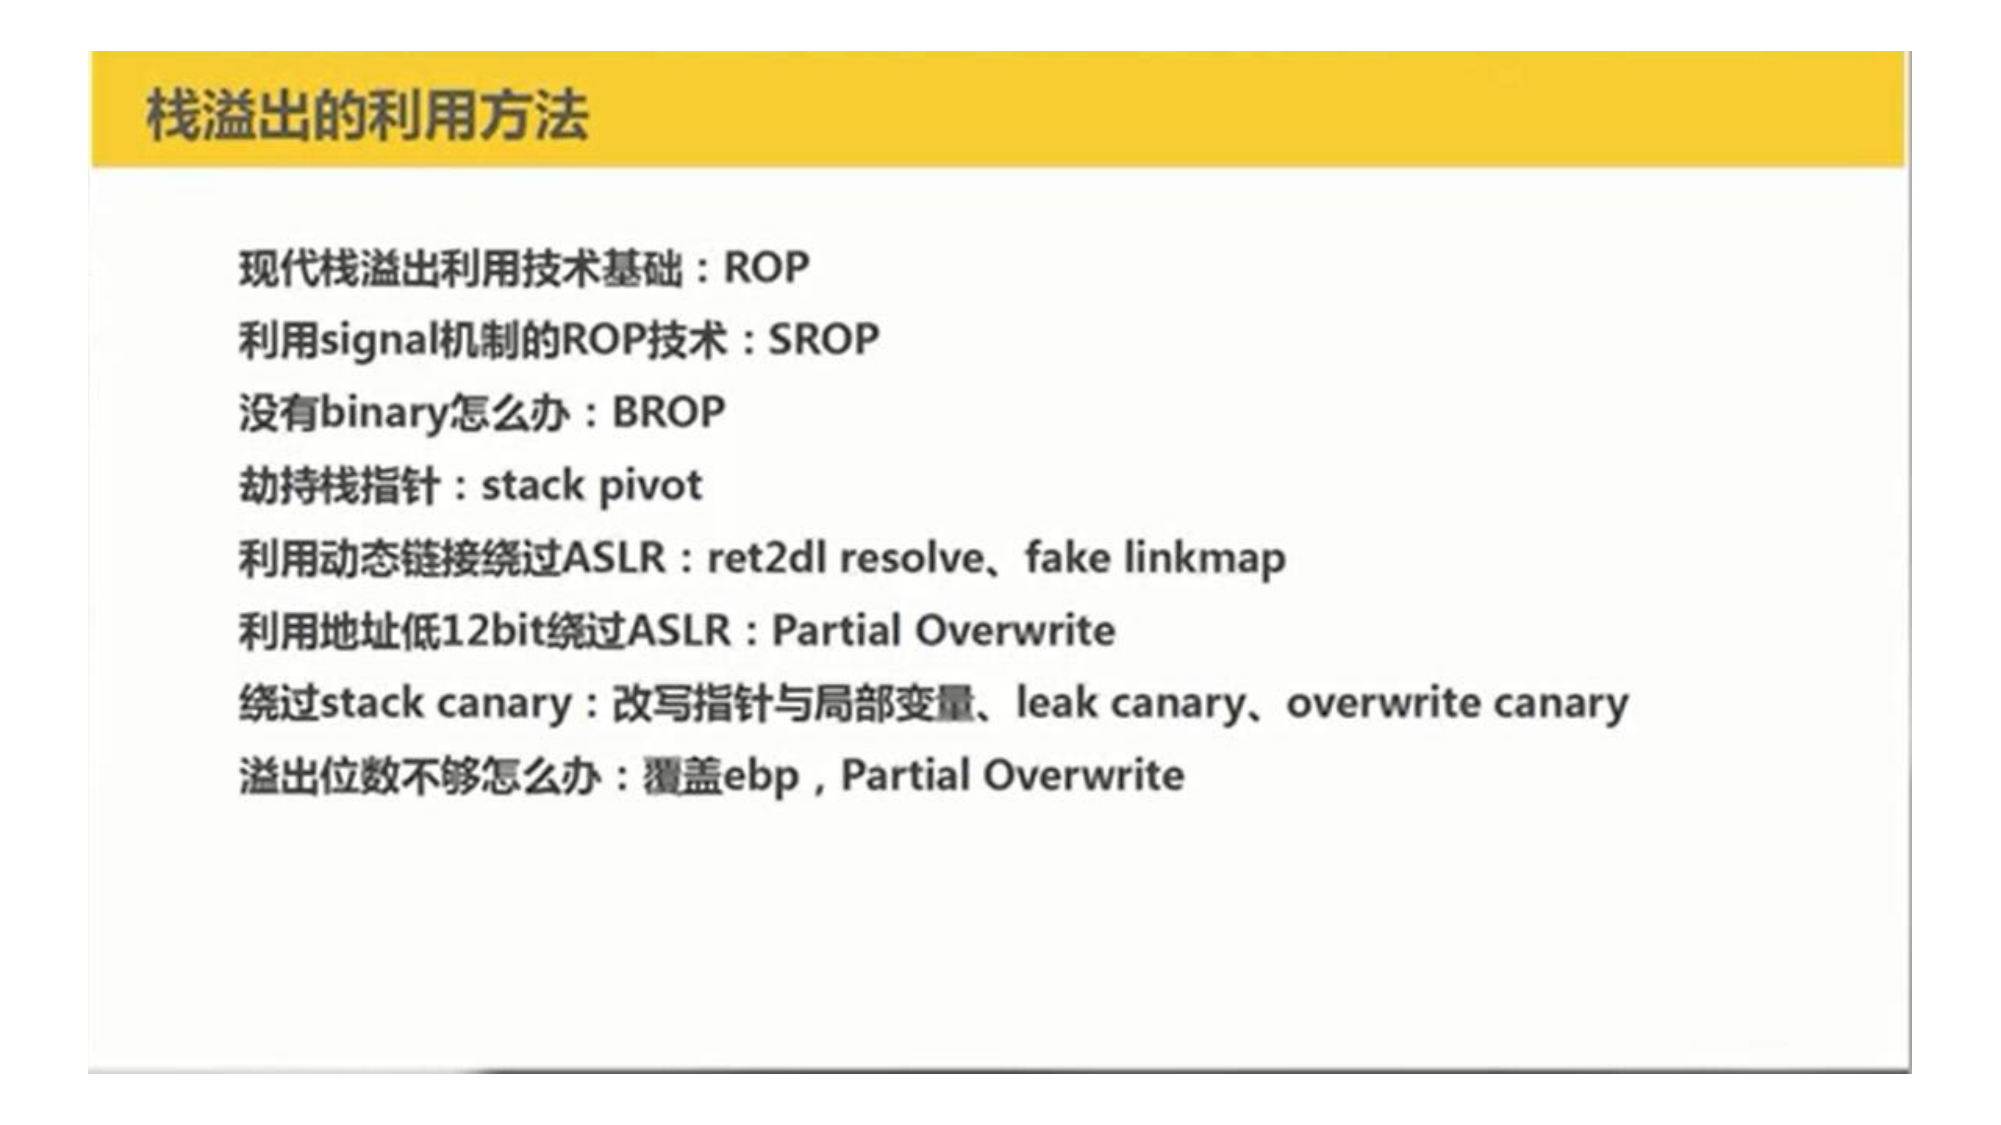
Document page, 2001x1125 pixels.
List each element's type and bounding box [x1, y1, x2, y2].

picture [88, 51, 1912, 1074]
